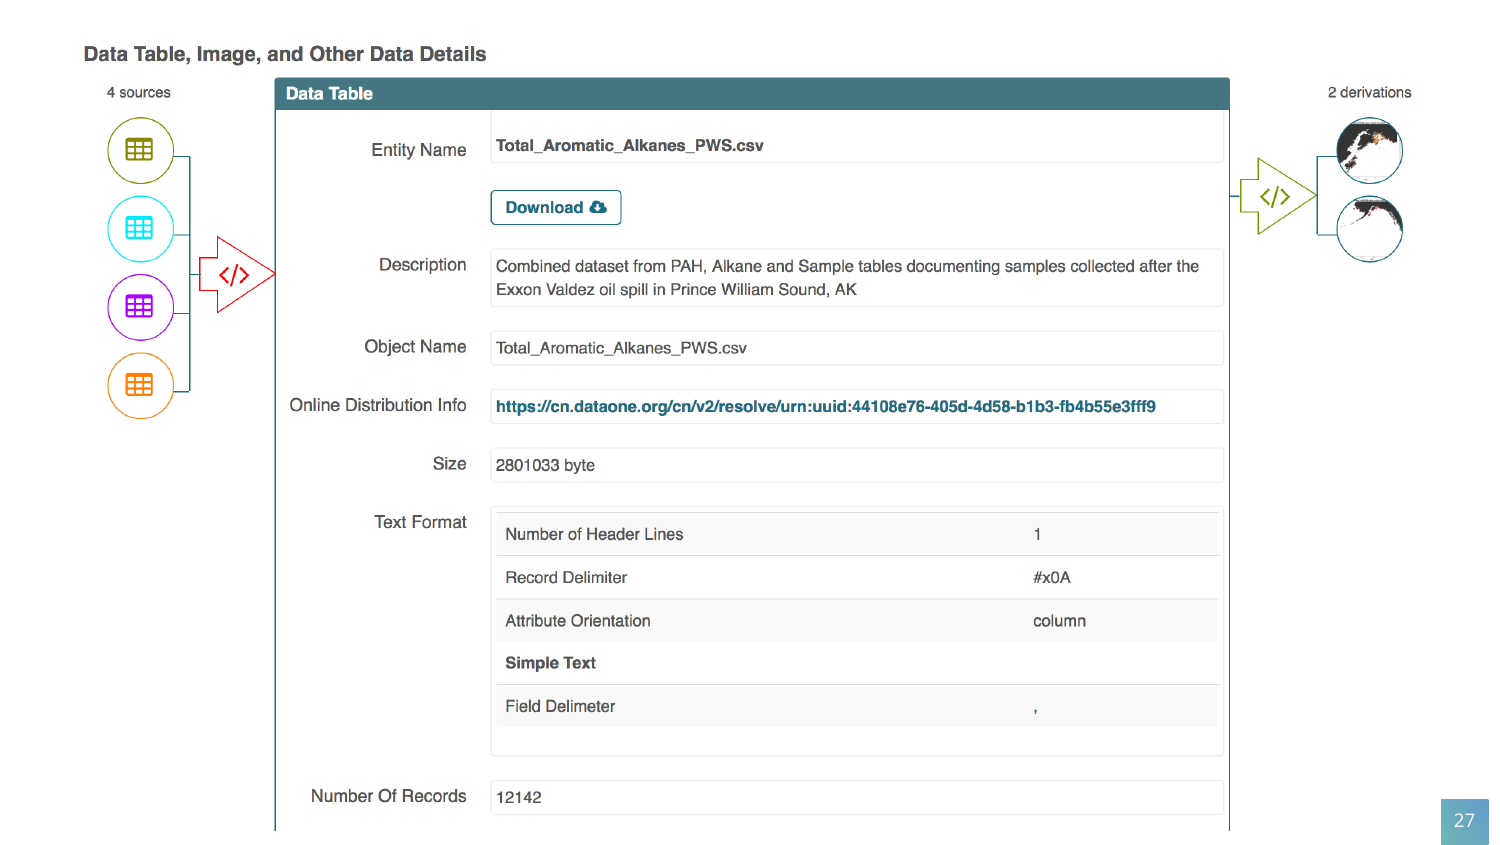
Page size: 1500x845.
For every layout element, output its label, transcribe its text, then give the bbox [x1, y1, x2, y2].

slide_number 27 [1451, 807, 1478, 836]
picture [65, 28, 1440, 831]
